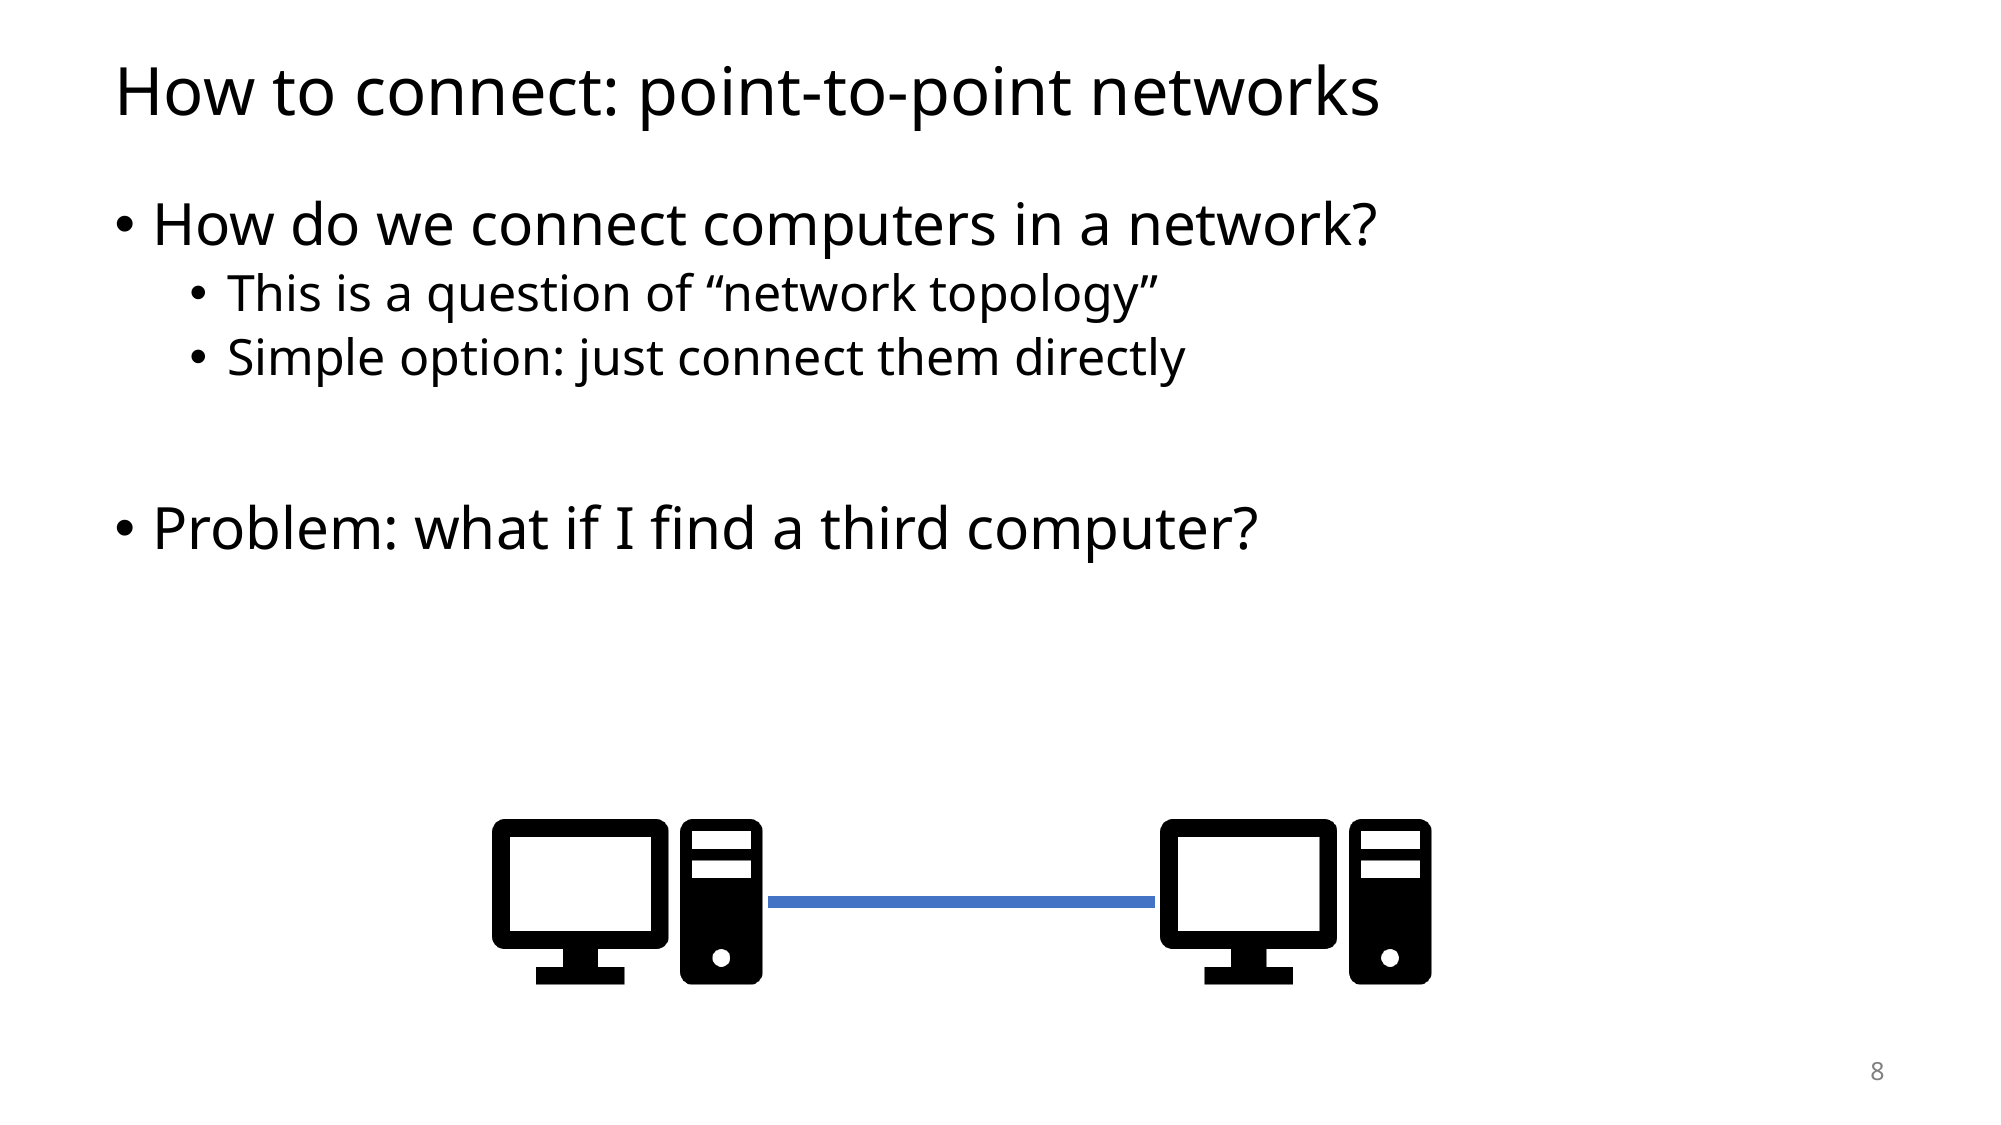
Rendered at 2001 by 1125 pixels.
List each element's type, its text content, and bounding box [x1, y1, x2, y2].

picture [486, 760, 768, 1043]
slide_number 8 [1749, 1042, 1900, 1103]
title How to connect: point-to-point networks [99, 37, 1900, 150]
picture [1154, 760, 1437, 1043]
list How do we connect computers in a network? This is a question of “network topology” Simple option: just connect them directly Problem: what if I find a third computer? [99, 187, 1900, 761]
